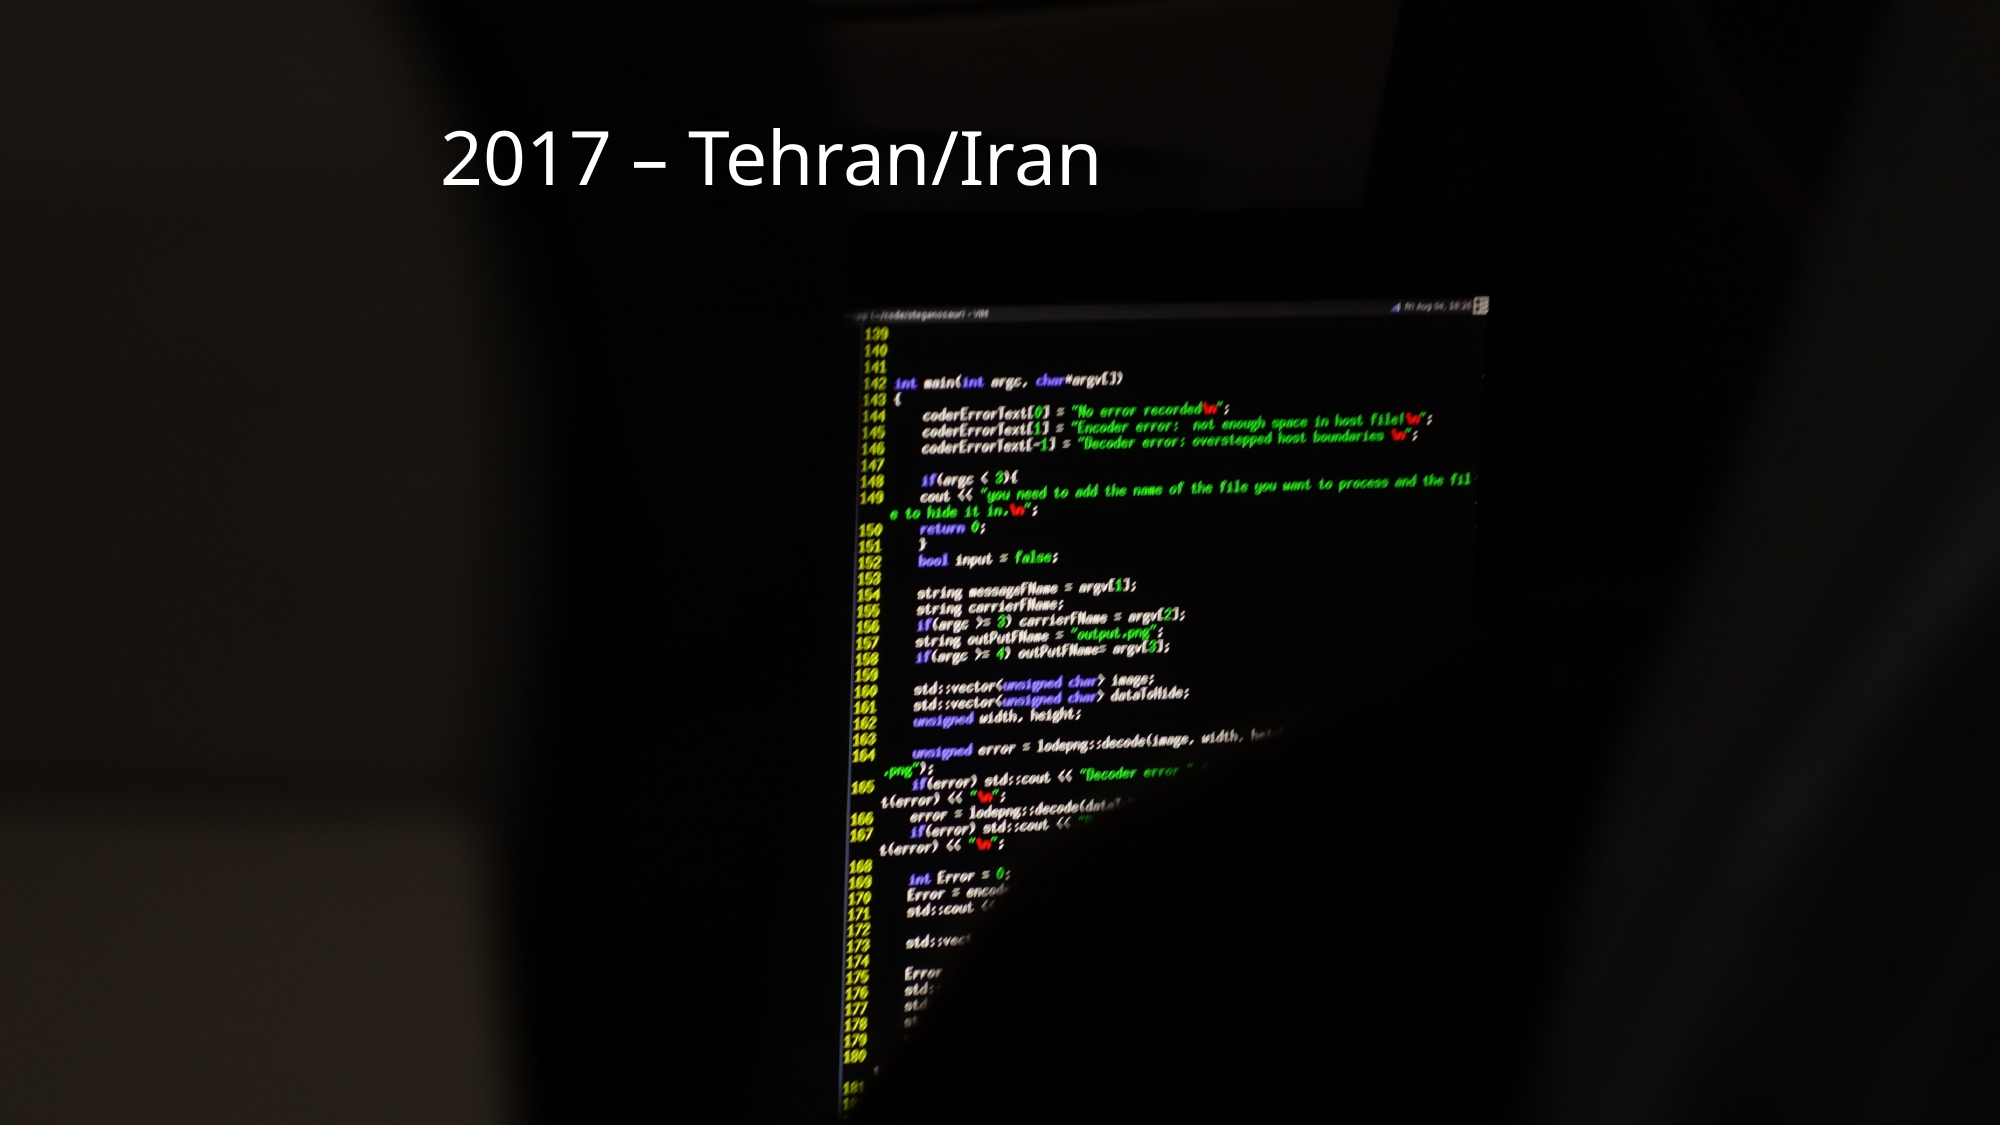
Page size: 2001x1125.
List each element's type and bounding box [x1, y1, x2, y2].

list [0, 0, 2000, 1125]
